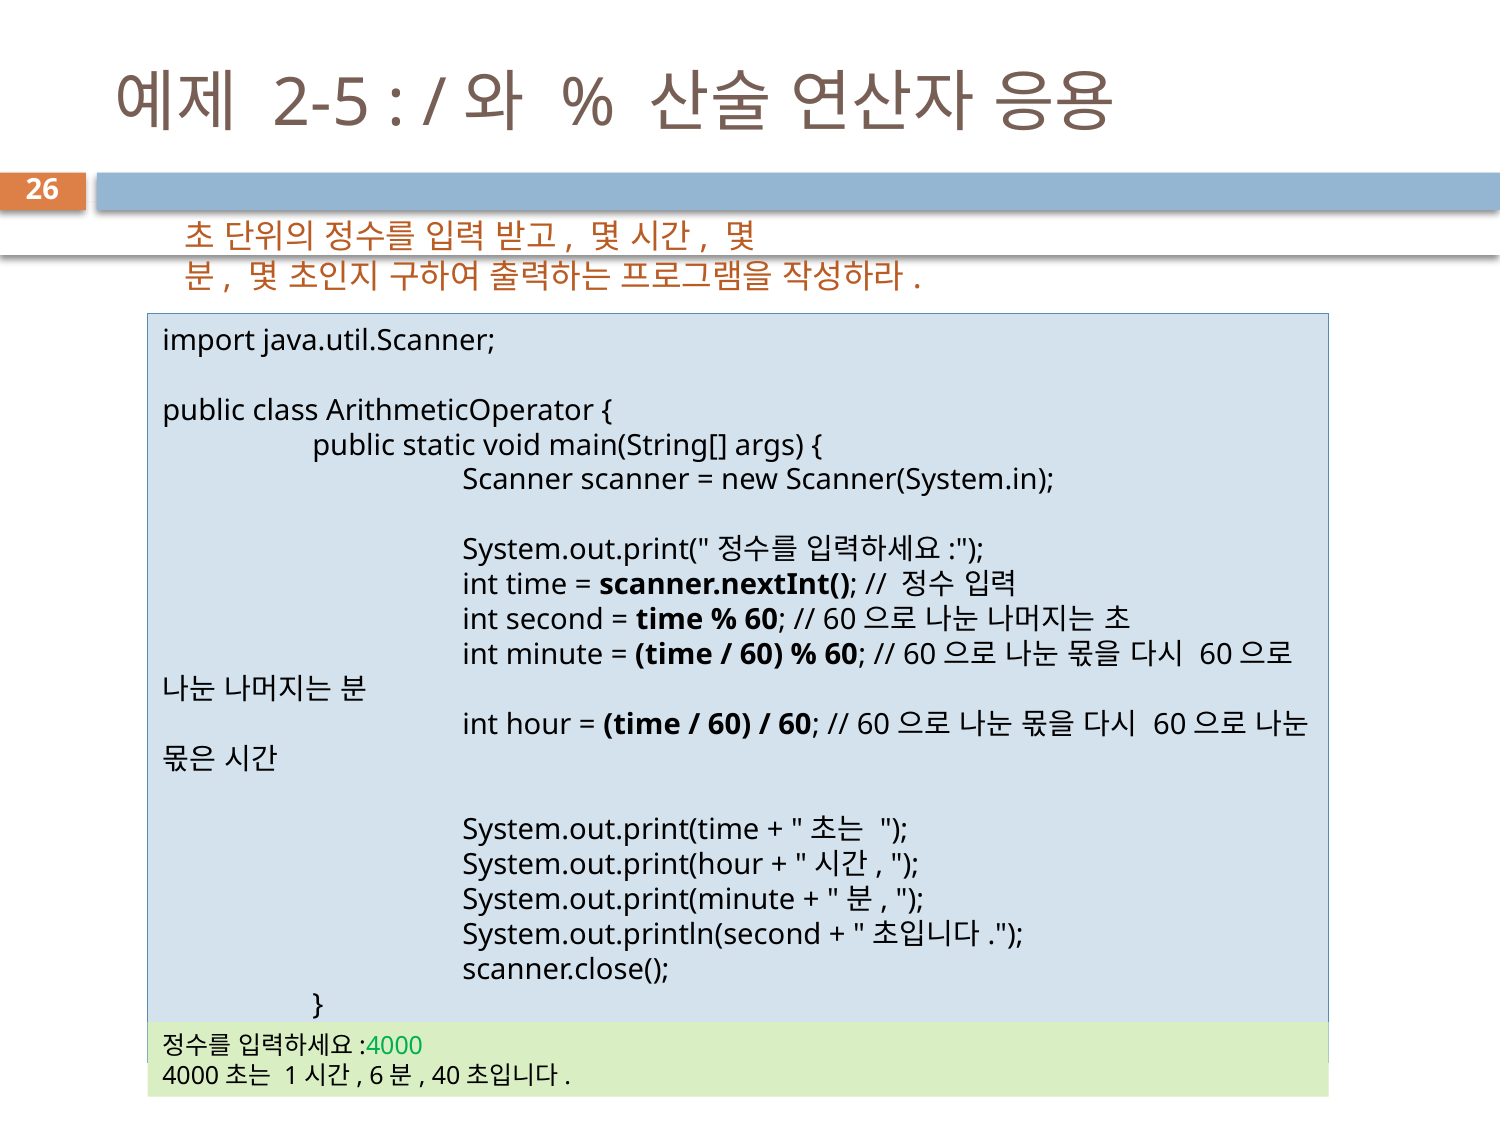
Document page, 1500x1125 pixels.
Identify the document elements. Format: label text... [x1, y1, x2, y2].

text_box 초 단위의 정수를 입력 받고, 몇 시간, 몇 분, 몇 초인지 구하여 출력하는 프로그램을 작성하라. [169, 207, 937, 303]
title 예제 2-5 : /와 % 산술 연산자 응용 [99, 37, 1438, 161]
text_box 정수를 입력하세요:4000 4000초는 1시간, 6분, 40초입니다. [147, 1022, 1329, 1097]
slide_number 26 [0, 170, 87, 211]
text_box import java.util.Scanner; public class ArithmeticOperator { public static void main(String[] args) { Scanner scanner = new Scanner(System.in); System.out.print("정수를 입력하세요:"); int time = scanner.nextInt(); // 정수 입력 int second = time % 60; // 60으로 나눈 나머지는 초 int minute = (time / 60) % 60; // 60으로 나눈 몫을 다시 60으로 나눈 나머지는 분 int hour = (time / 60) / 60; // 60으로 나눈 몫을 다시 60으로 나눈 몫은 시간 System.out.print(time + "초는 "); System.out.print(hour + "시간, "); System.out.print(minute + "분, "); System.out.println(second + "초입니다."); scanner.close(); } } [147, 313, 1329, 1022]
